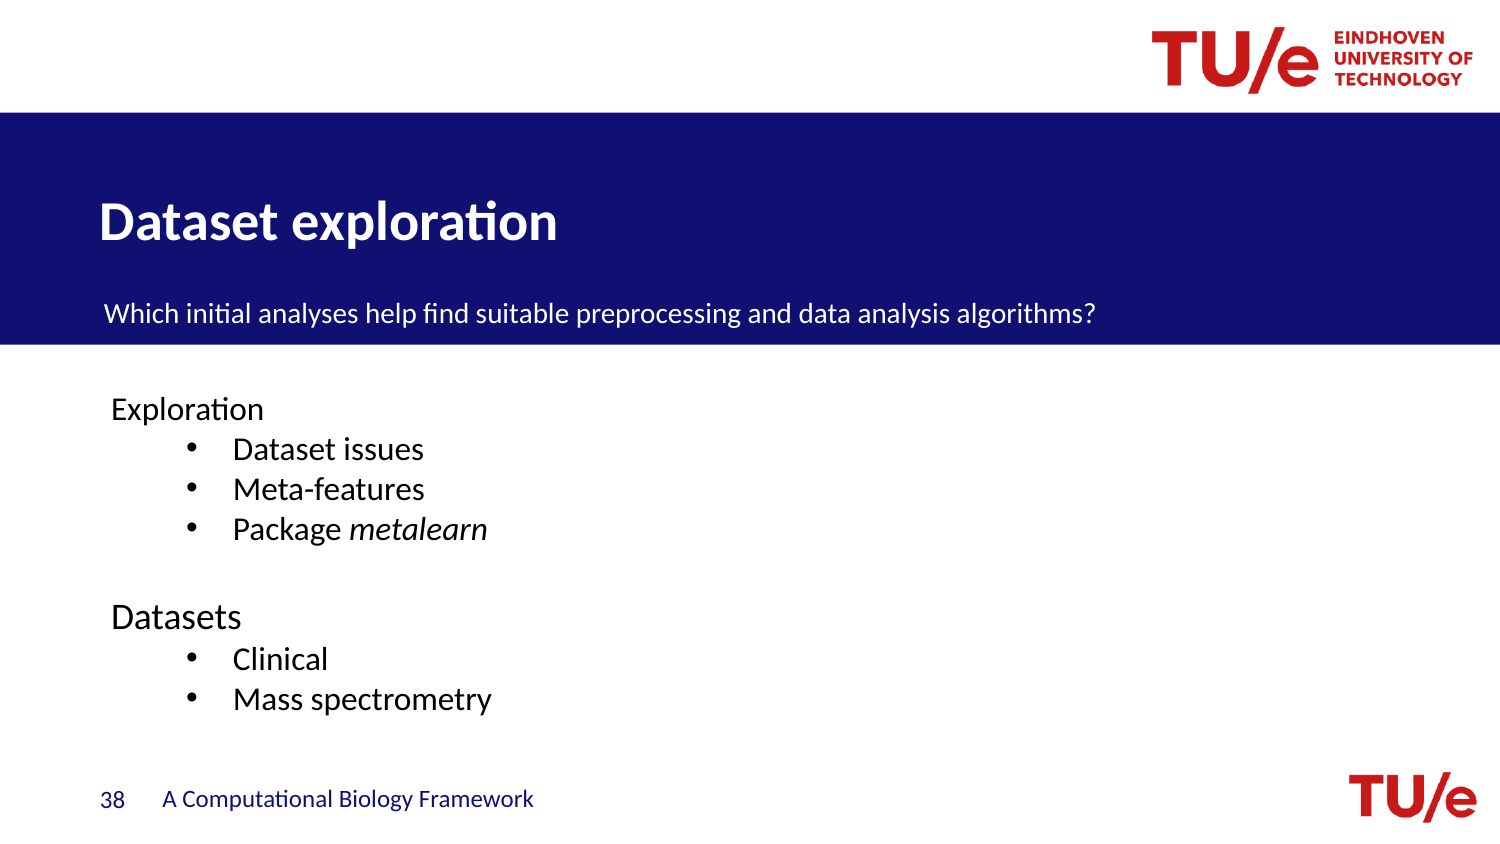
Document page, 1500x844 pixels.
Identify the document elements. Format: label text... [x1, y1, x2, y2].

picture [1135, 10, 1500, 110]
picture [1336, 759, 1489, 835]
slide_number 38 [100, 783, 199, 841]
footer A Computational Biology Framework [162, 782, 1267, 841]
text_box Exploration Dataset issues Meta-features Package metalearn Datasets Clinical Mass spectrometry [21, 380, 1389, 725]
title Dataset exploration [0, 112, 1500, 345]
text_box Which initial analyses help find suitable preprocessing and data analysis algorithms? [0, 286, 1127, 337]
